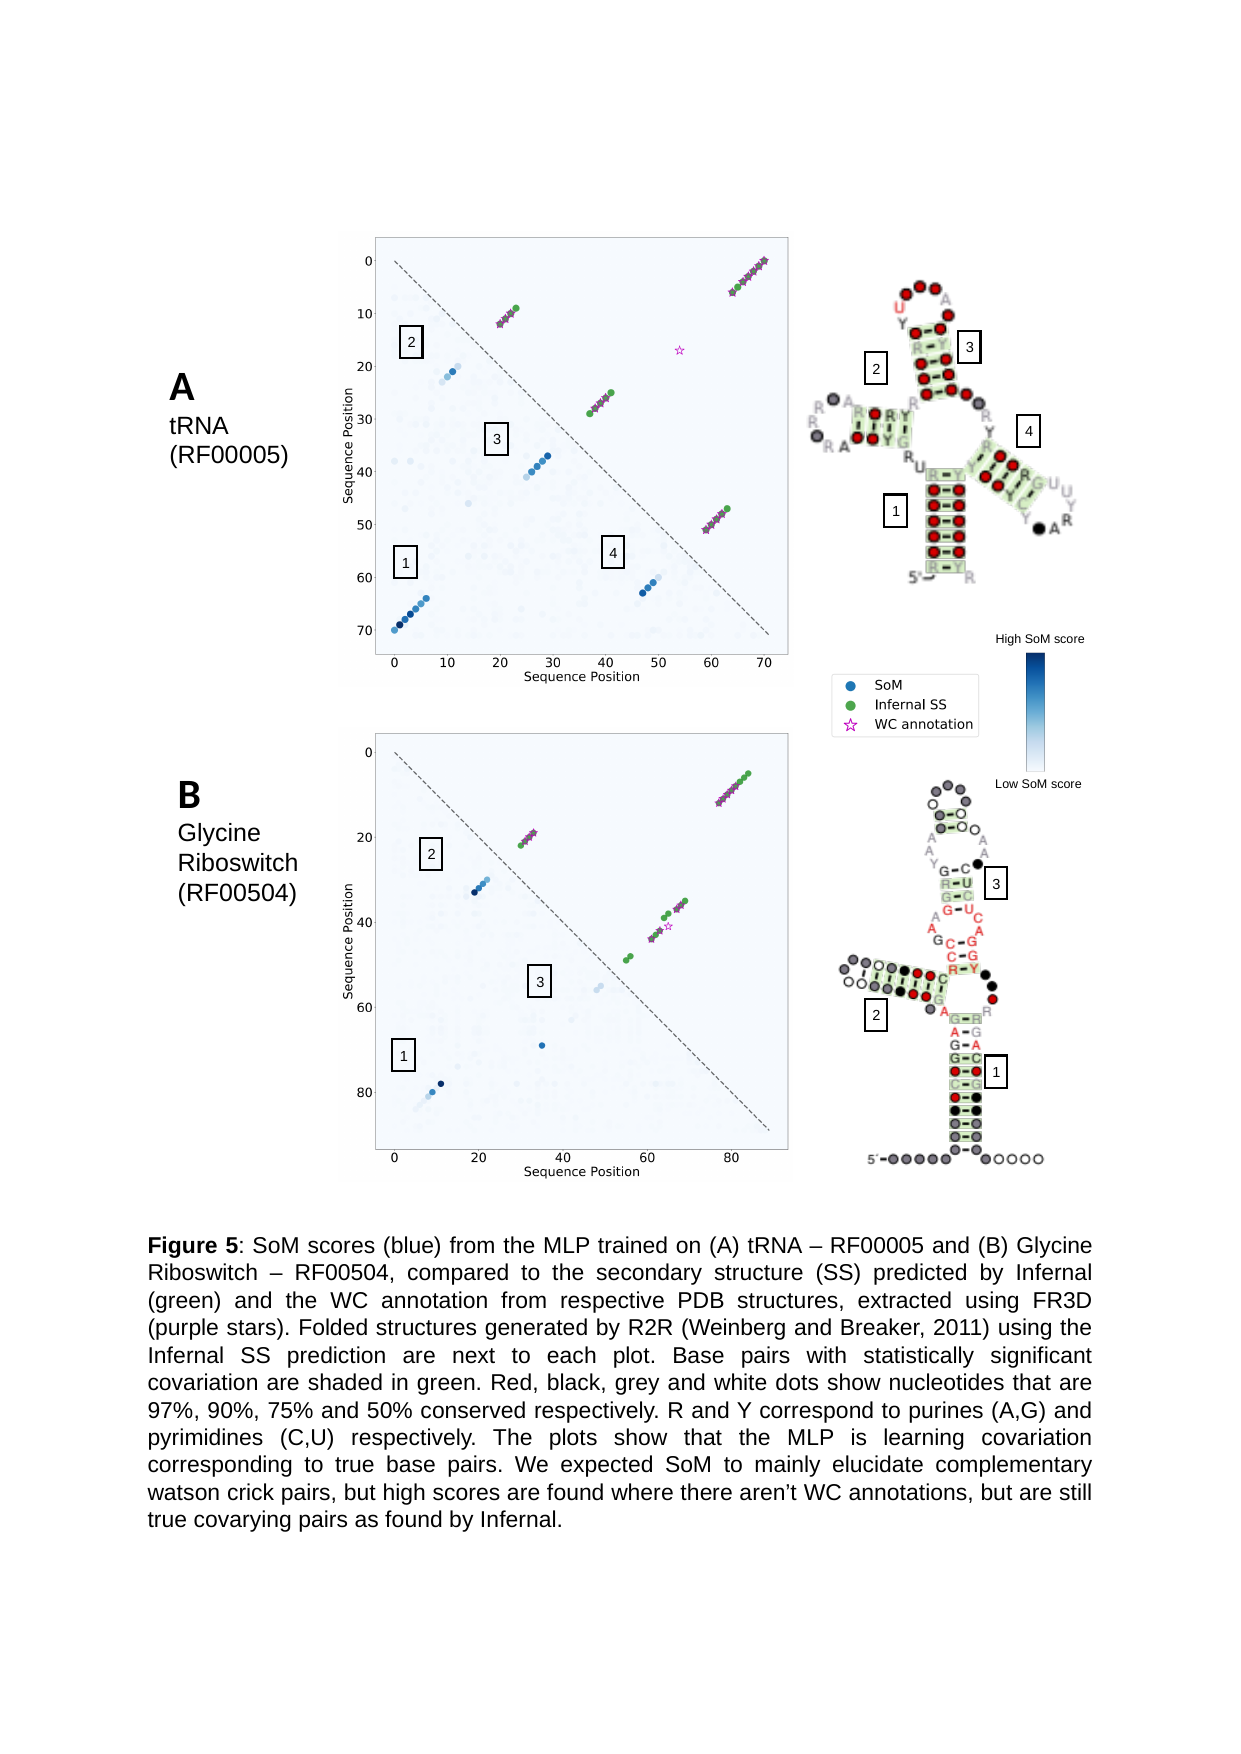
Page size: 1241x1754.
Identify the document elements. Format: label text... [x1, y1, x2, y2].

text_box B Glycine Riboswitch (RF00504) [162, 758, 338, 914]
picture [827, 673, 985, 744]
text_box Figure 5: SoM scores (blue) from the MLP trained on (A) tRNA – RF00005 and (B) Glycine Riboswitch – RF00504, compared to the secondary structure (SS) predicted by Infernal (green) and the WC annotation from respective PDB structures, extracted using FR3D (purple stars). Folded structures generated by R2R (Weinberg and Breaker, 2011) using the Infernal SS prediction are next to each plot. Base pairs with statistically significant covariation are shaded in green. Red, black, grey and white dots show nucleotides that are 97%, 90%, 75% and 50% conserved respectively. R and Y correspond to purines (A,G) and pyrimidines (C,U) respectively. The plots show that the MLP is learning covariation corresponding to true base pairs. We expected SoM to mainly elucidate complementary watson crick pairs, but high scores are found where there aren’t WC annotations, but are still true covarying pairs as found by Infernal. [132, 1222, 1108, 1540]
text_box A tRNA (RF00005) [154, 351, 338, 477]
picture [338, 727, 793, 1182]
picture [338, 231, 1090, 687]
text_box High SoM score [980, 623, 1112, 654]
picture [827, 776, 1055, 1175]
text_box Low SoM score [980, 768, 1112, 799]
picture [1023, 652, 1047, 773]
